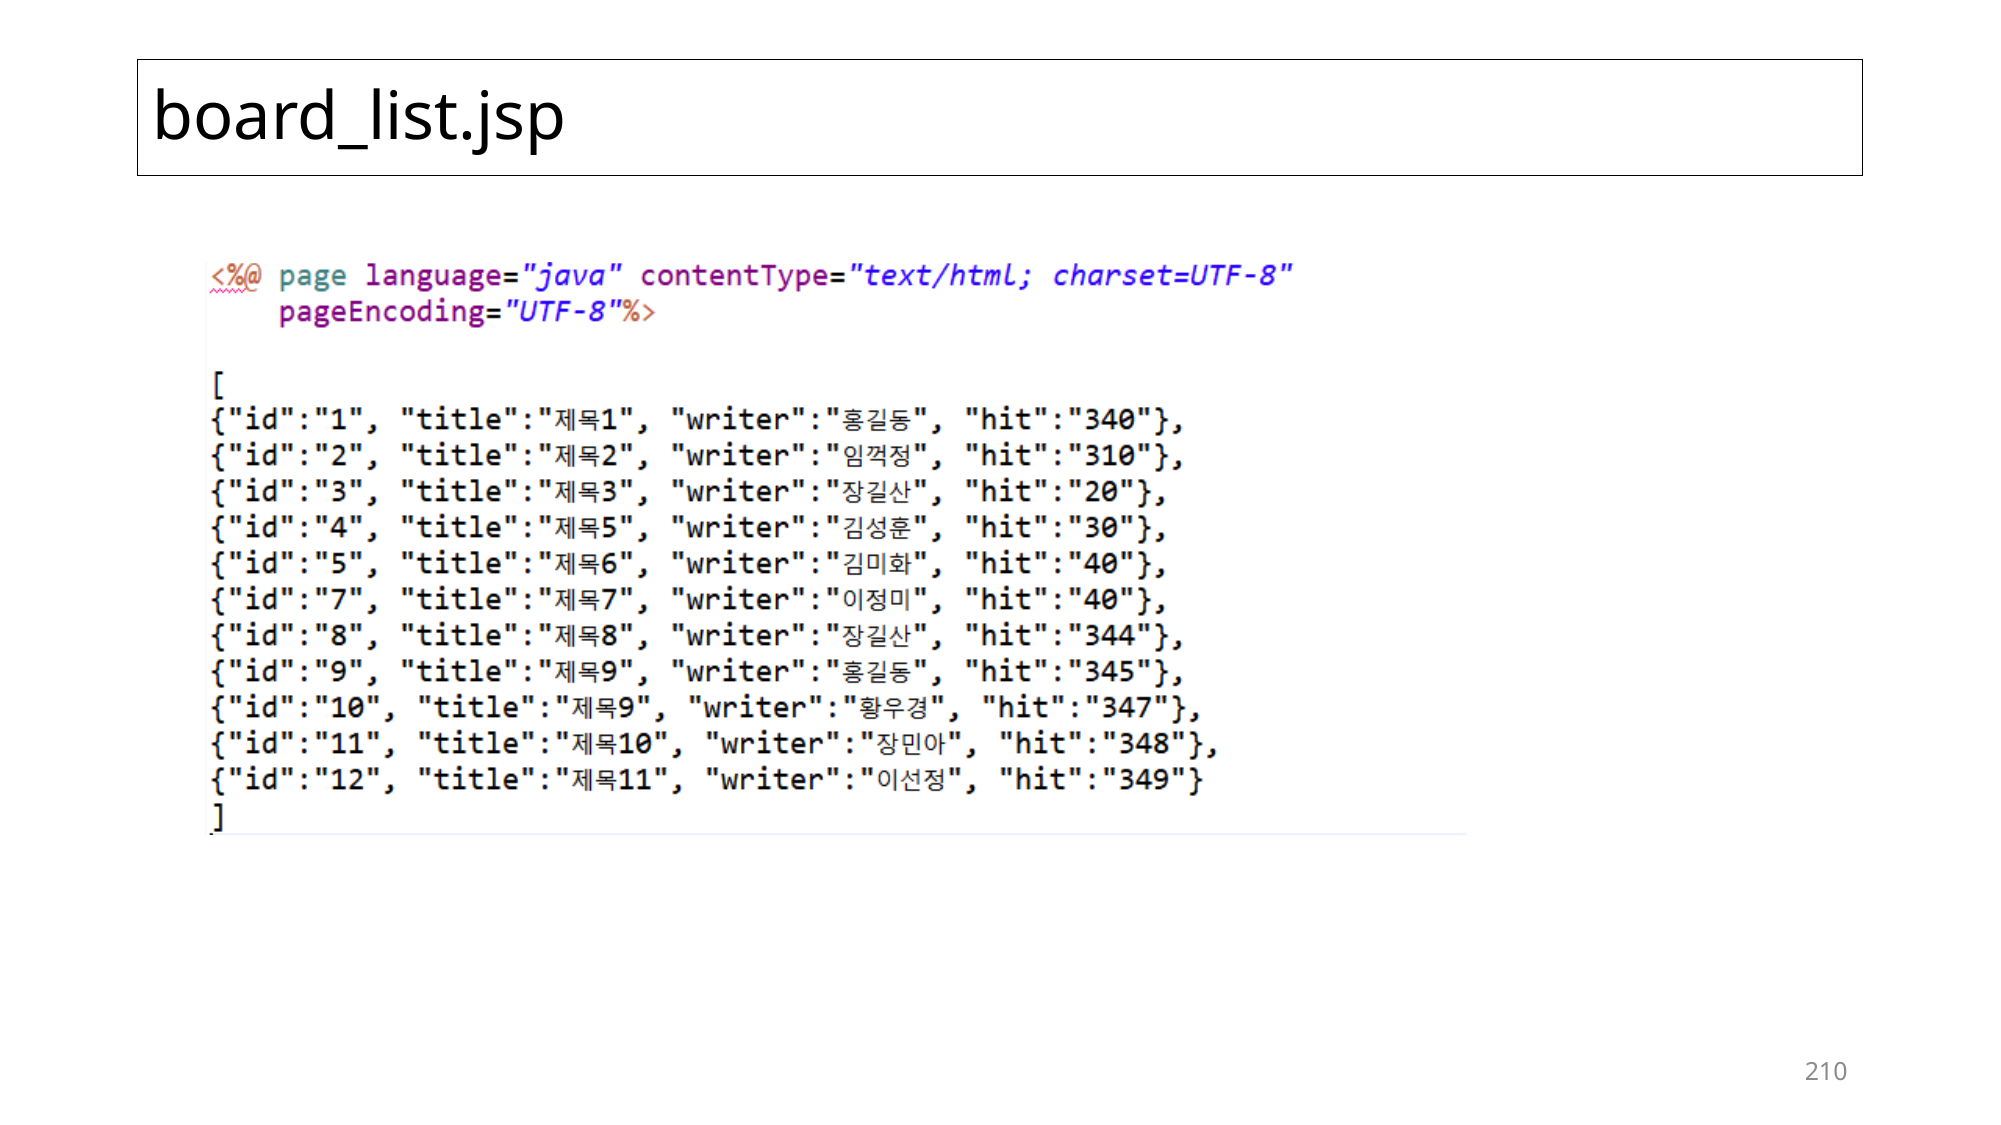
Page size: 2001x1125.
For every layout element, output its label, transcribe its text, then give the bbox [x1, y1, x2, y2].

title board_list.jsp [137, 59, 1863, 176]
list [196, 262, 1467, 835]
slide_number 210 [1412, 1042, 1863, 1103]
